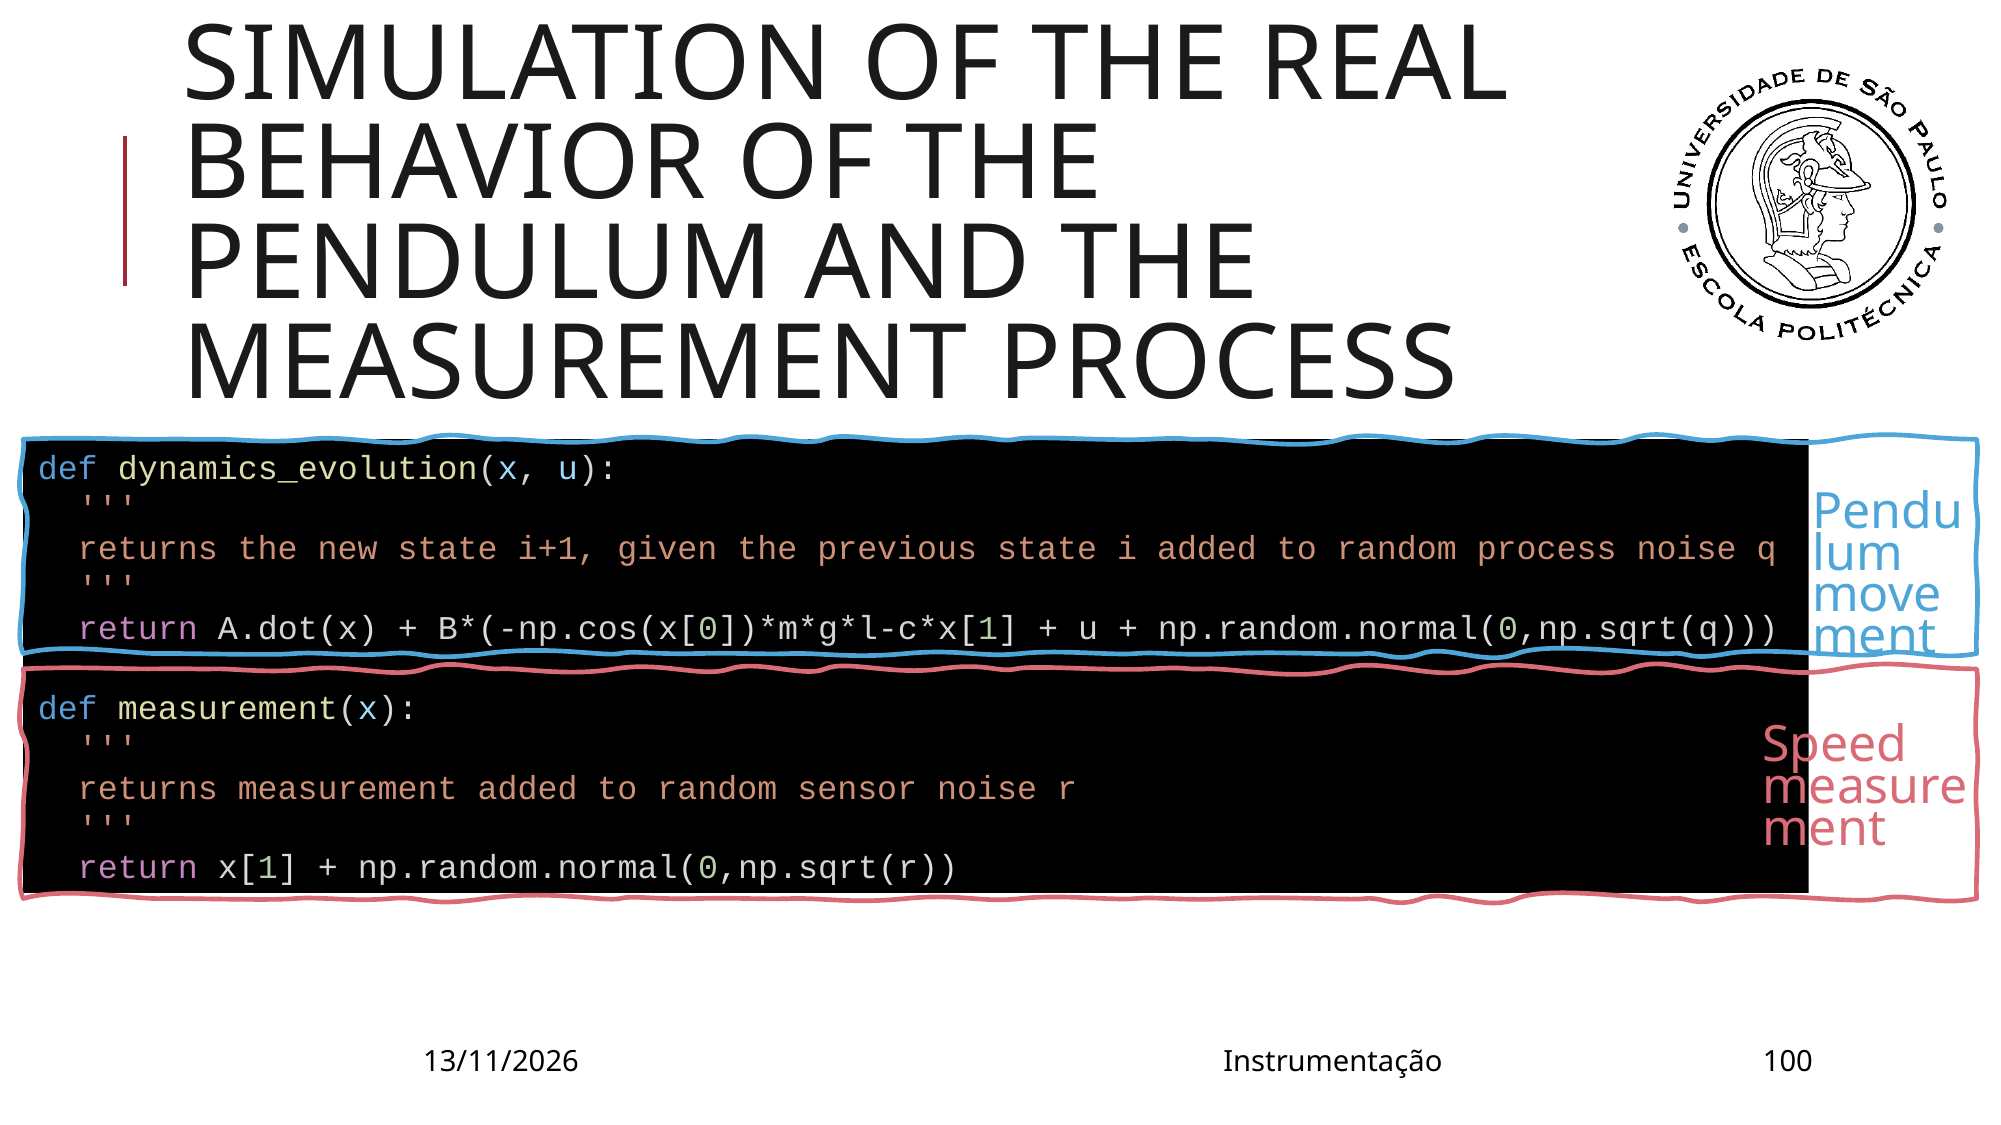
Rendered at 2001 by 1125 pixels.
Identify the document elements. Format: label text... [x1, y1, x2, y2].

picture [1638, 48, 1984, 359]
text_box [23, 438, 1989, 654]
title Simulation of the real behavior of the pendulum and the measurement process [168, 96, 1639, 342]
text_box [22, 668, 2000, 899]
